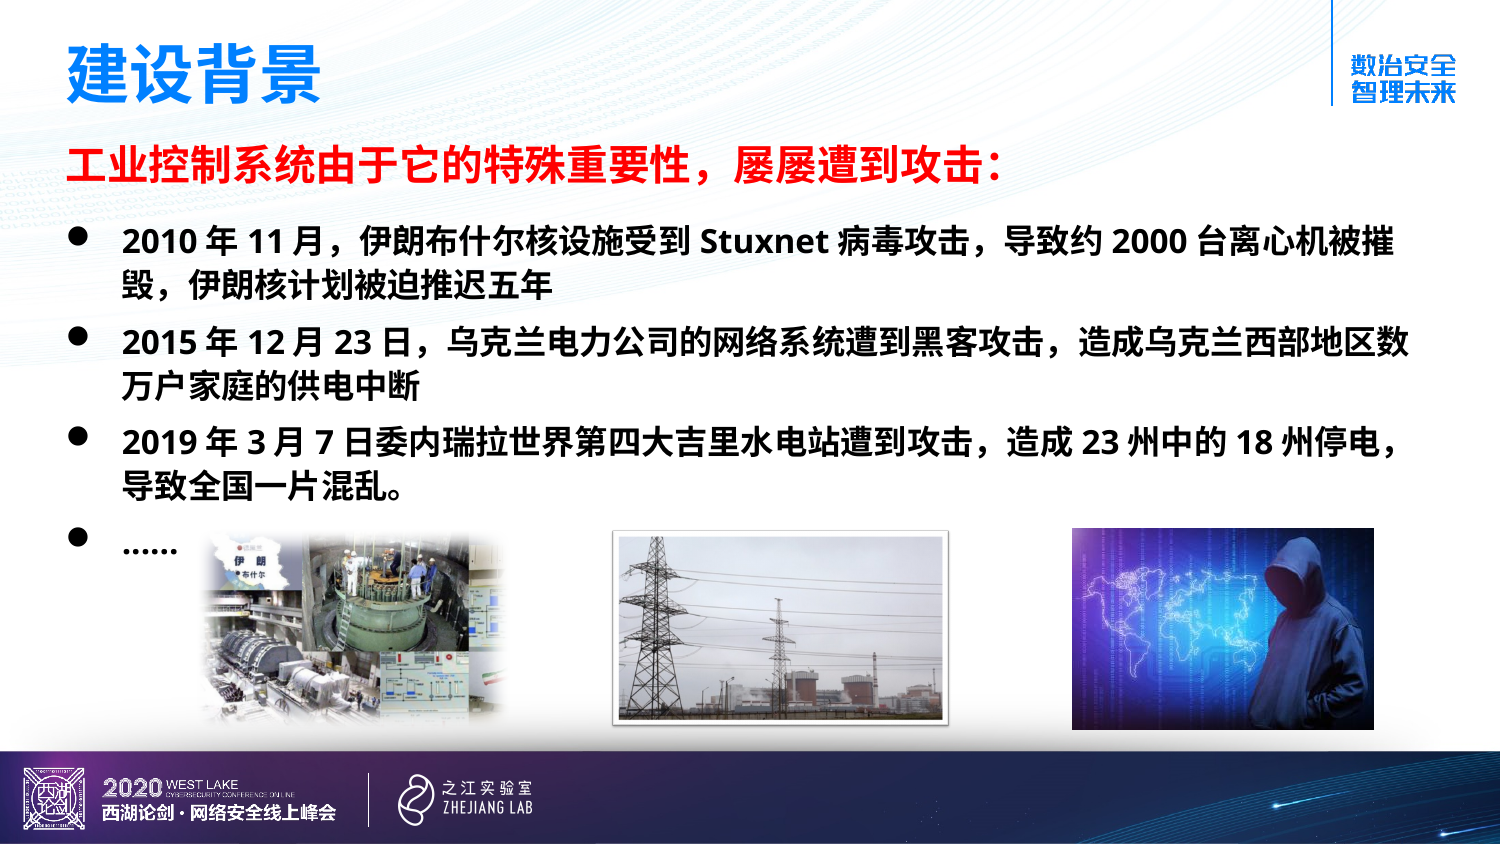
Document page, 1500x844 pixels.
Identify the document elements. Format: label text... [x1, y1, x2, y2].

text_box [315, 716, 615, 844]
text_box 建设背景 [50, 26, 496, 119]
picture [0, 0, 1500, 844]
text_box 工业控制系统由于它的特殊重要性，屡屡遭到攻击： [50, 131, 1131, 197]
text_box 2010年11月，伊朗布什尔核设施受到Stuxnet病毒攻击，导致约2000台离心机被摧毁，伊朗核计划被迫推迟五年 2015年12月23日，乌克兰电力公司的网络系统遭到黑客攻击，造成乌克兰西部地区数万户家庭的供电中断 2019年3月7日委内瑞拉世界第四大吉里水电站遭到攻击，造成23州中的18州停电，导致全国一片混乱。 ...... [50, 209, 1431, 569]
